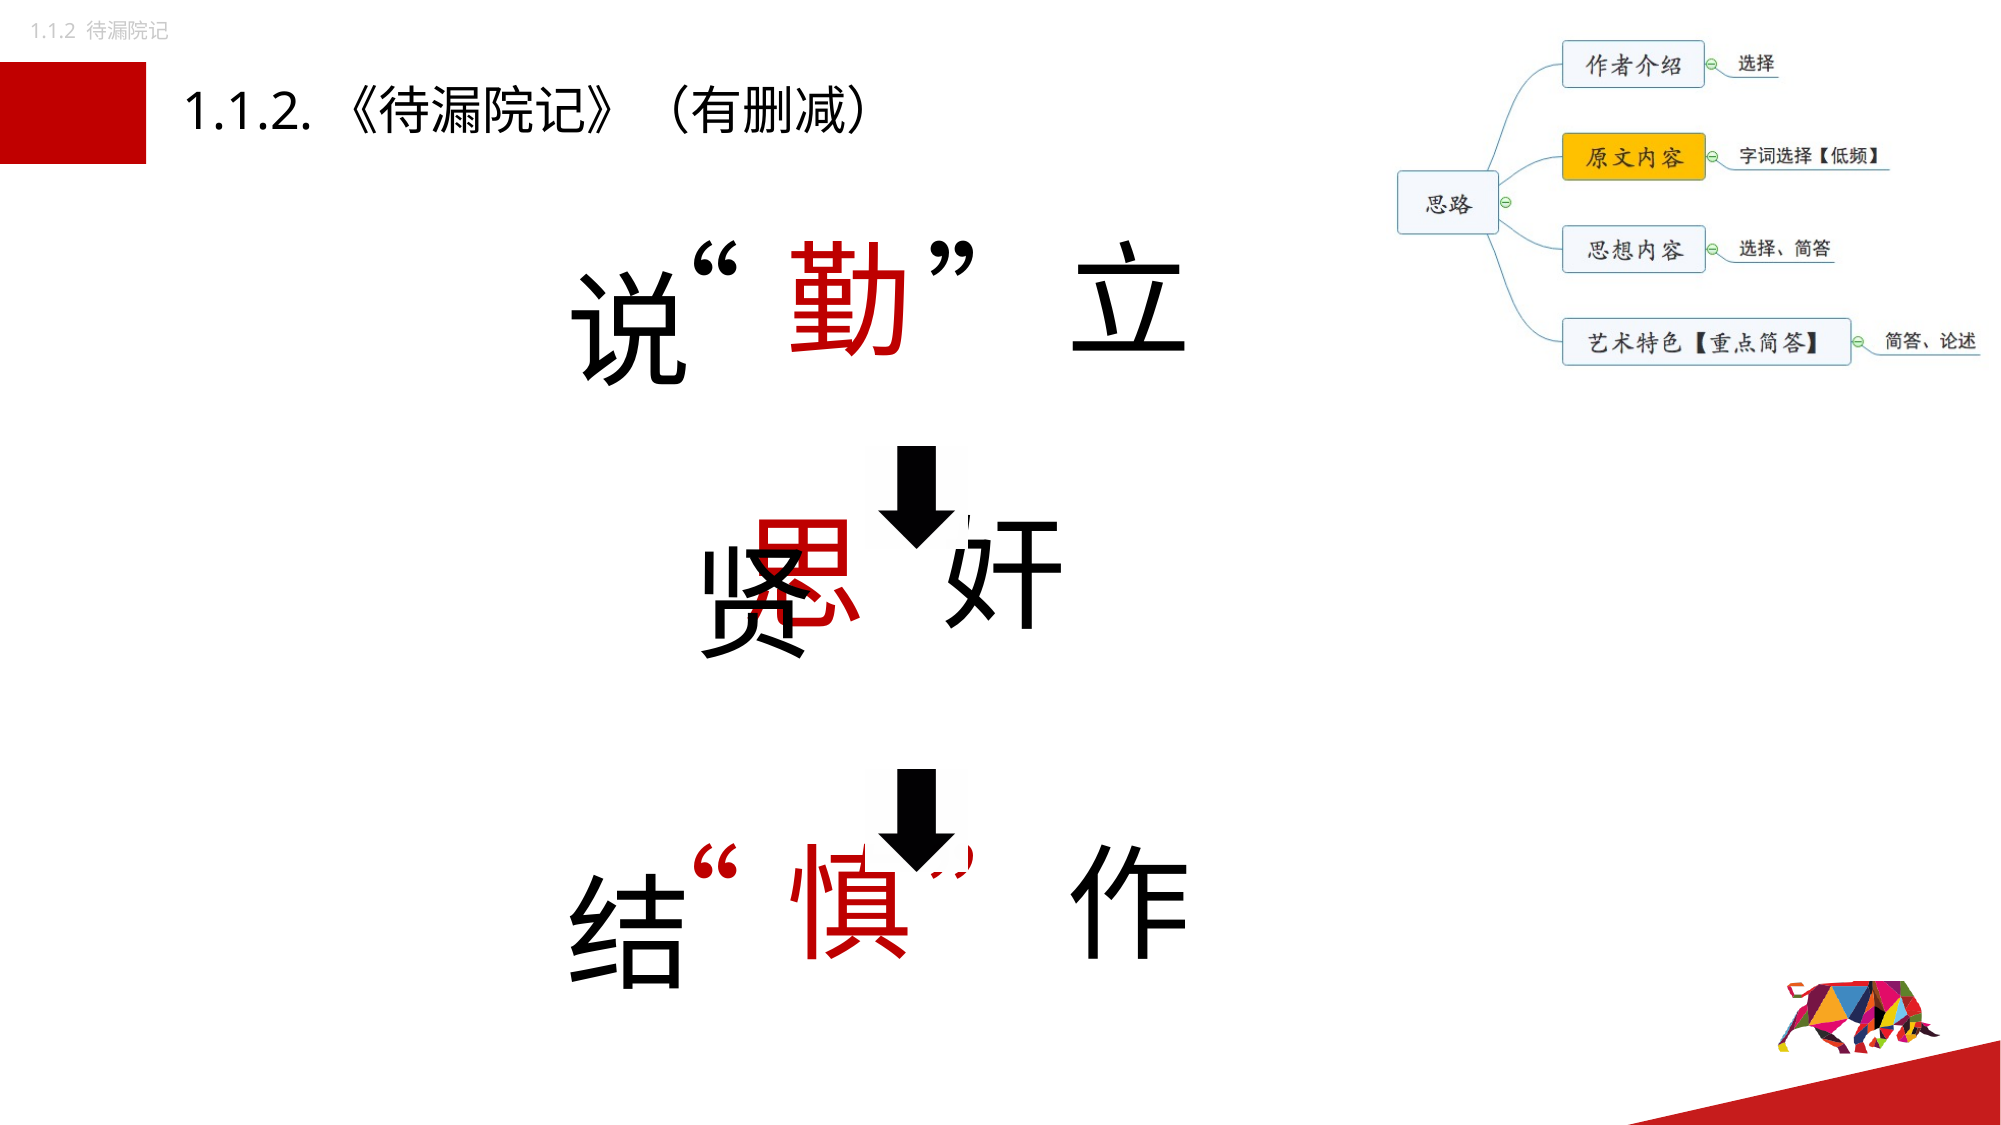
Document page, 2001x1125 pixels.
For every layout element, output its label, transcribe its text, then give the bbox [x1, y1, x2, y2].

text_box “勤”立说 [558, 329, 1199, 375]
text_box “慎”作结 [558, 932, 1199, 978]
title 1.1.2.《待漏院记》（有删减） [174, 69, 1386, 157]
text_box 1.1.2 待漏院记 [22, 10, 439, 51]
picture [865, 769, 968, 872]
picture [1764, 981, 1941, 1059]
picture [1386, 27, 1989, 386]
picture [865, 446, 968, 549]
text_box 思奸贤 [683, 603, 1074, 648]
